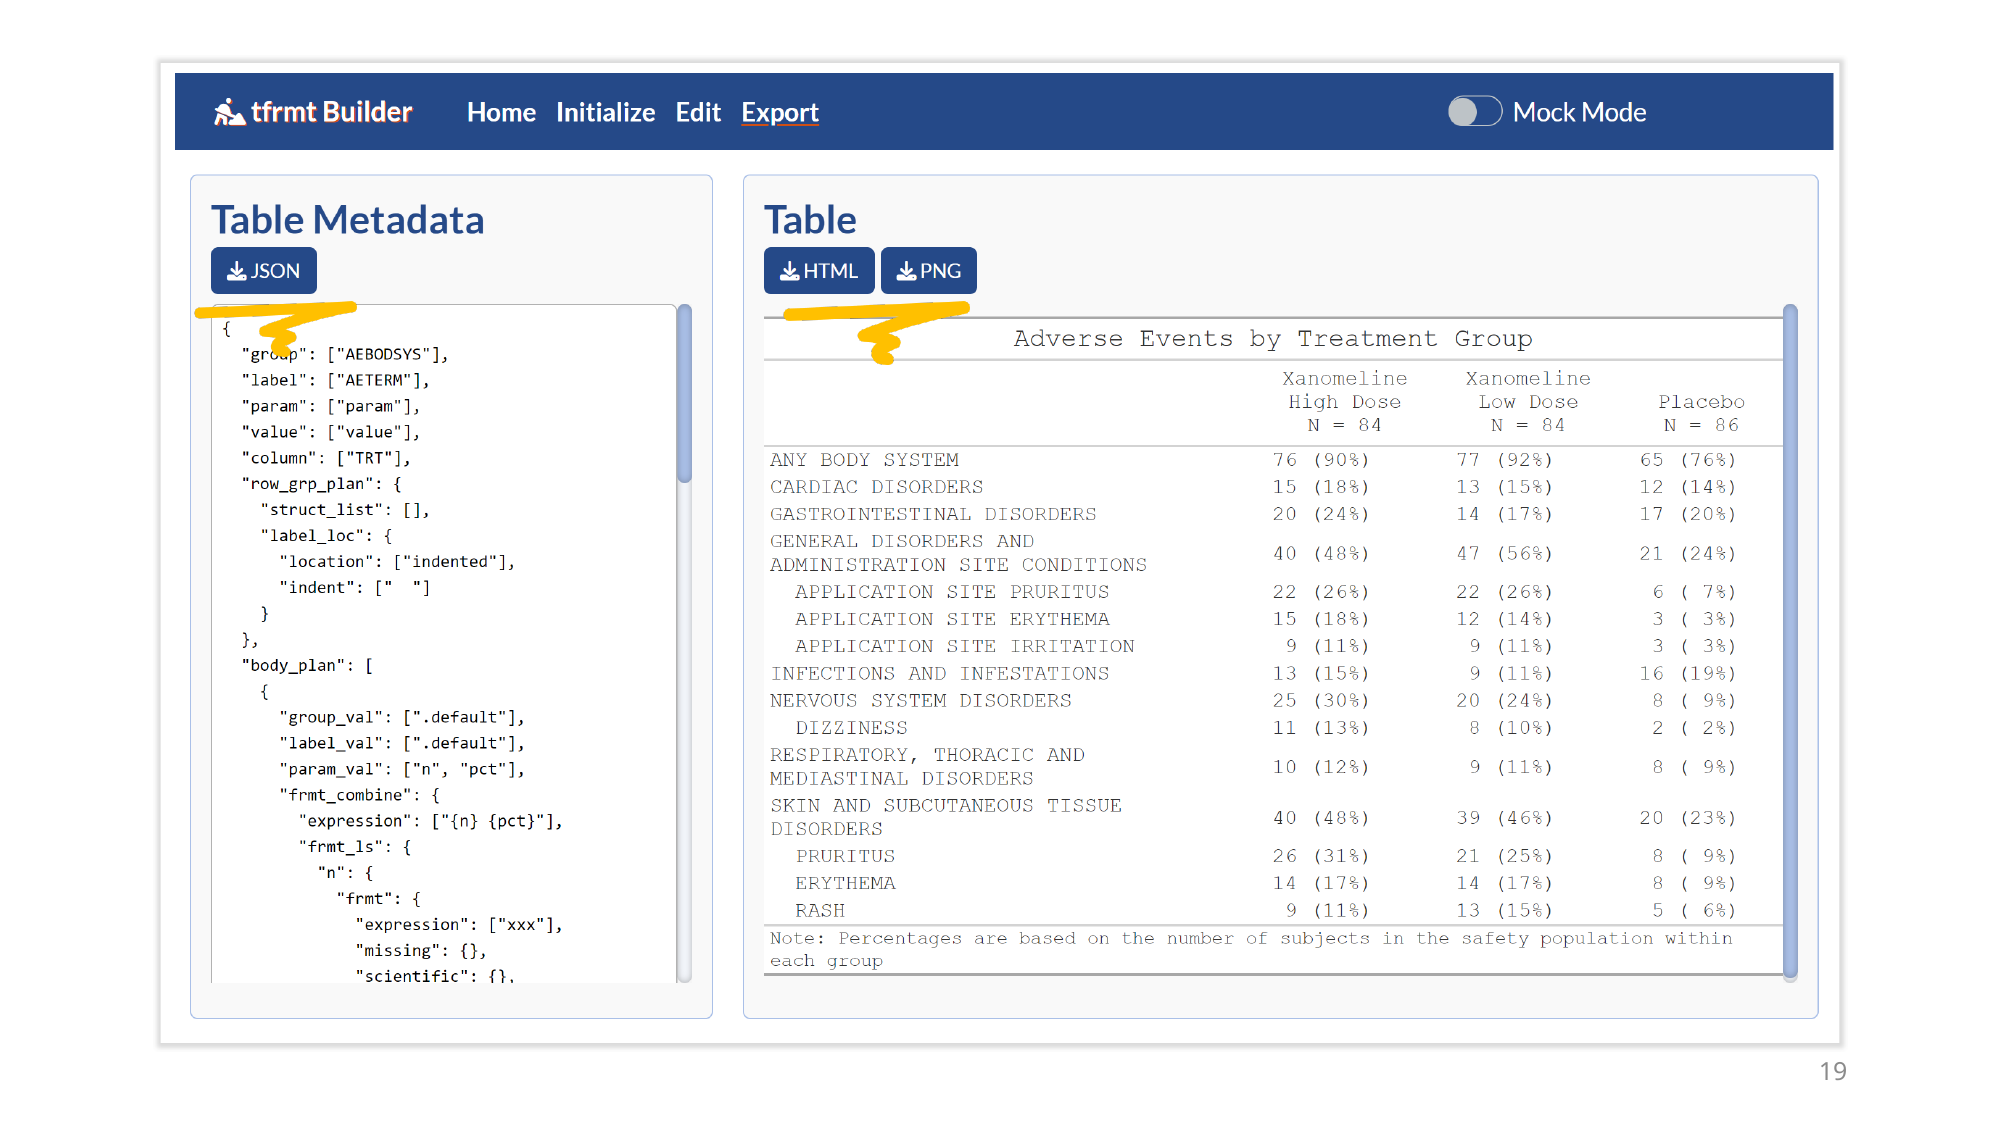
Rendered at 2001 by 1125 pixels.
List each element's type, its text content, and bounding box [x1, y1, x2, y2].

picture [160, 63, 1840, 1043]
slide_number 19 [1412, 1042, 1863, 1103]
